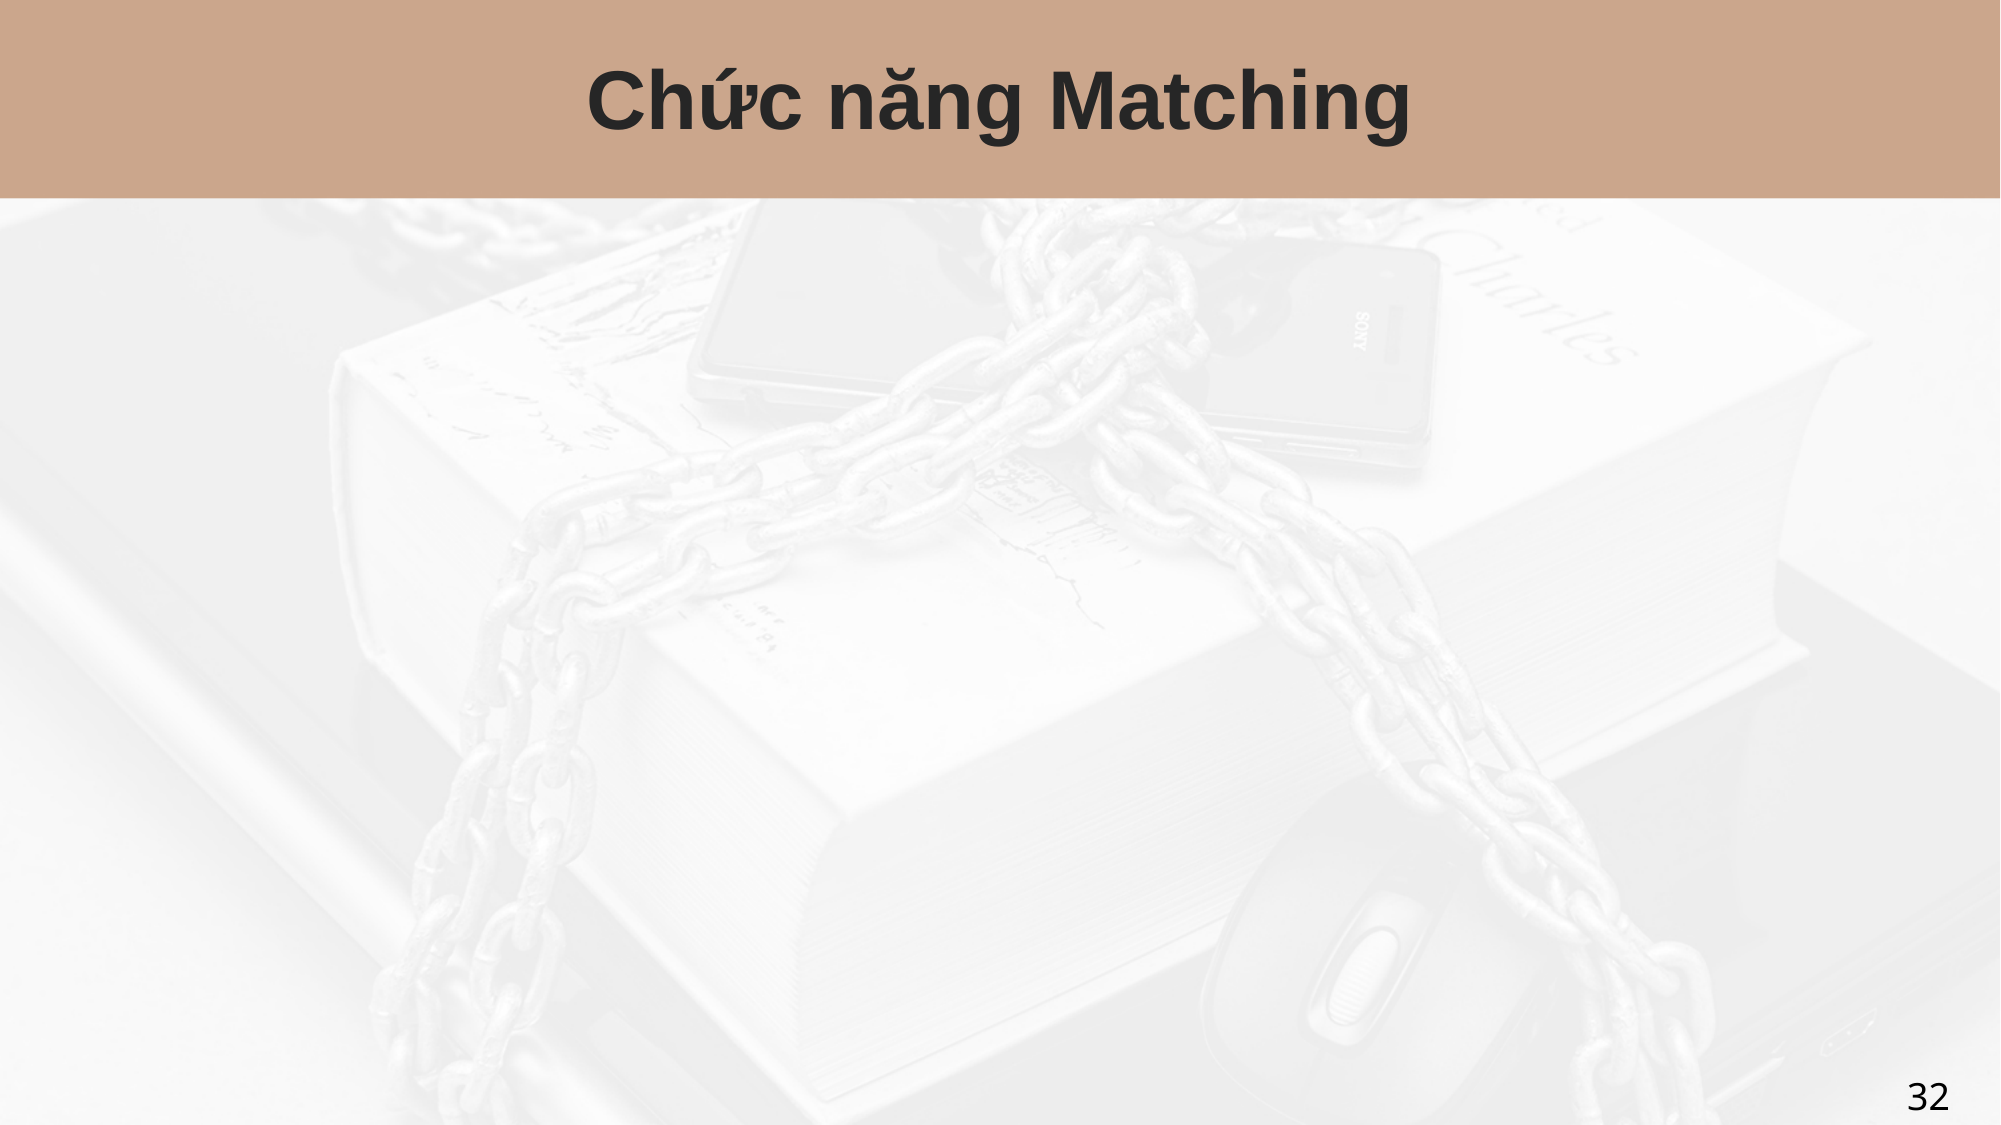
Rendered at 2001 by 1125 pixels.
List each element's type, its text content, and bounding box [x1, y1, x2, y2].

text_box 32 [1892, 1065, 2000, 1125]
title Chức năng Matching [0, 0, 2000, 194]
picture [0, 0, 2001, 1125]
